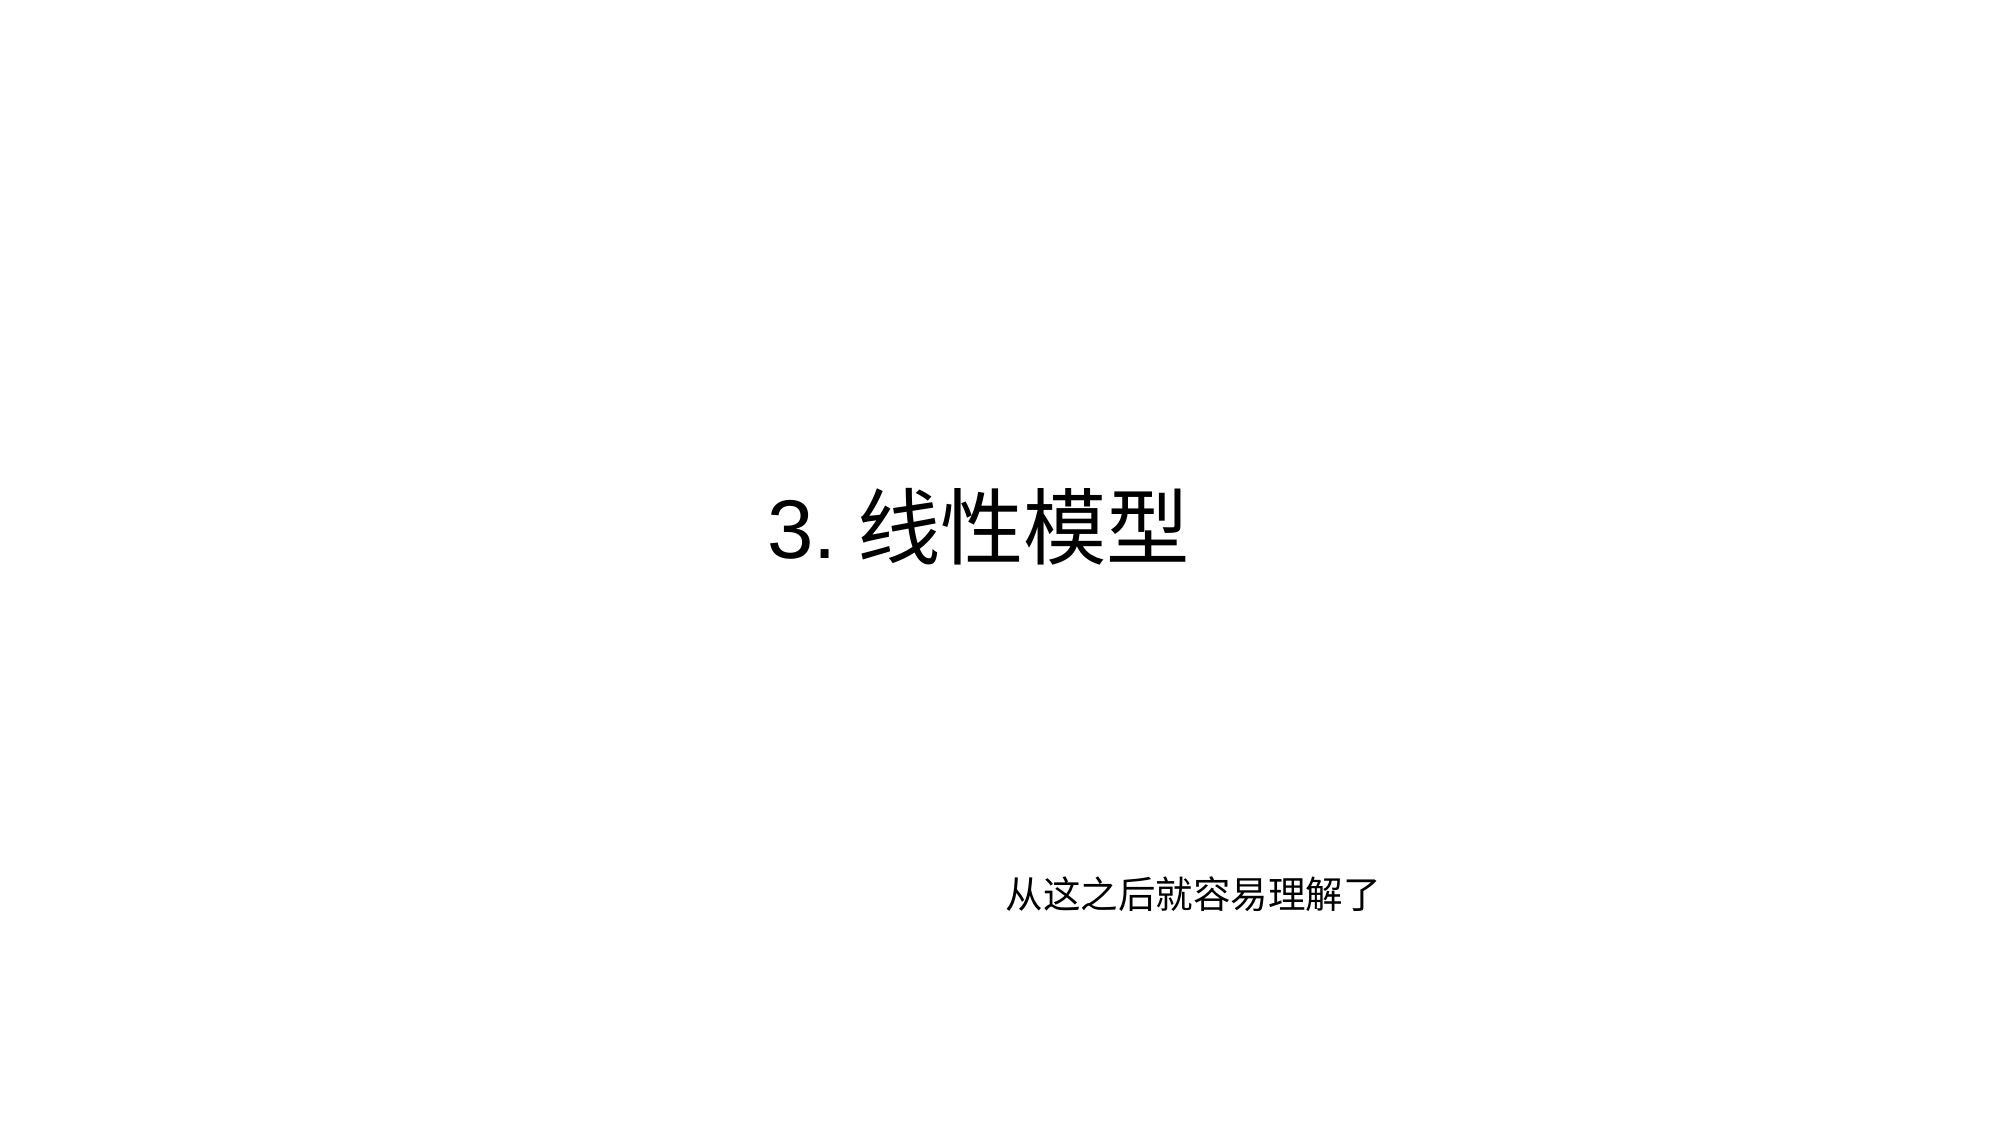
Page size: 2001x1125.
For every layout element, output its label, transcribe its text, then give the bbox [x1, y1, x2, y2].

text_box 从这之后就容易理解了 [990, 863, 1658, 924]
text_box 3.线性模型 [753, 467, 1753, 583]
